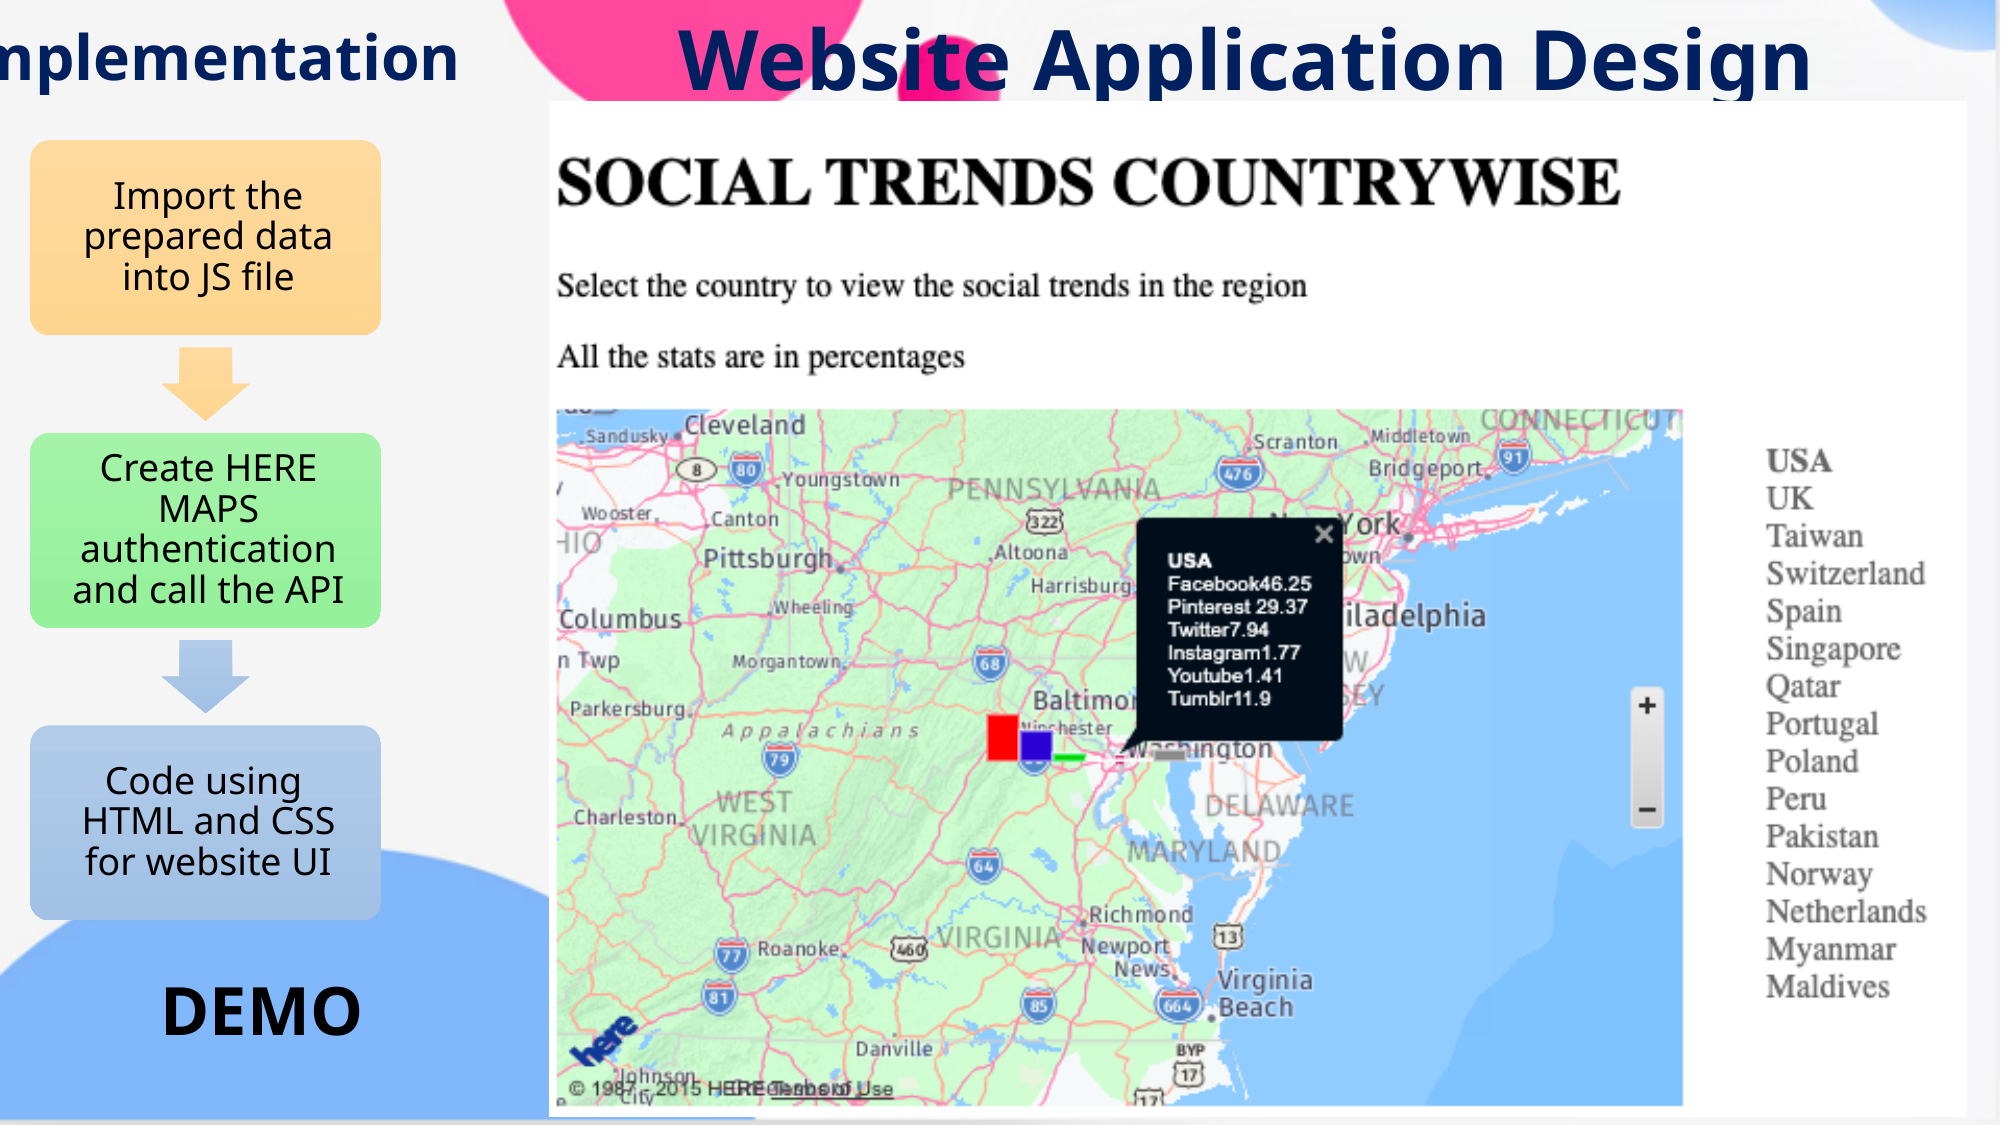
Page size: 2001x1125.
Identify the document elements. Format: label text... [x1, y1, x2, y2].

text_box Implementation [0, 10, 477, 101]
picture [0, 0, 2001, 1125]
text_box DEMO [145, 960, 379, 1056]
text_box Website Application Design [663, 0, 1852, 101]
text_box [0, 140, 549, 921]
